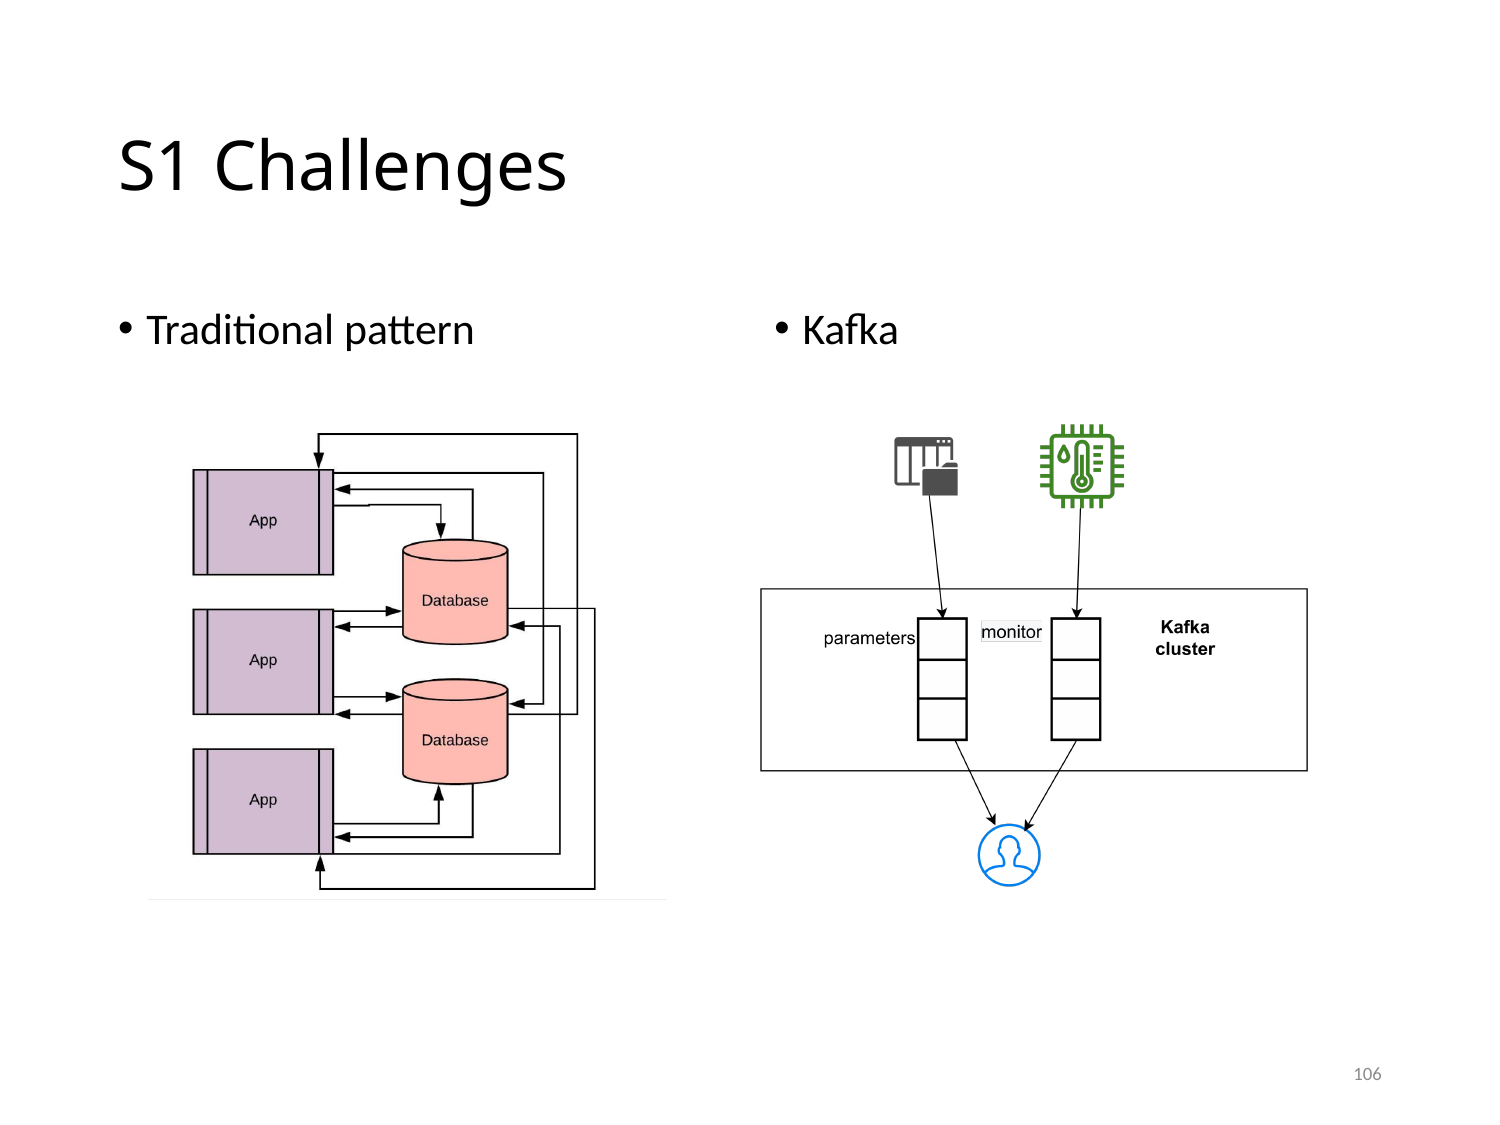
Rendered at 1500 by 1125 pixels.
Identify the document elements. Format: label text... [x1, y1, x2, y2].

picture [148, 412, 666, 901]
title S1 Challenges [103, 59, 1397, 278]
picture [759, 423, 1309, 890]
slide_number 106 [1059, 1042, 1397, 1103]
list Kafka [759, 299, 1397, 1014]
list Traditional pattern [103, 299, 741, 1014]
